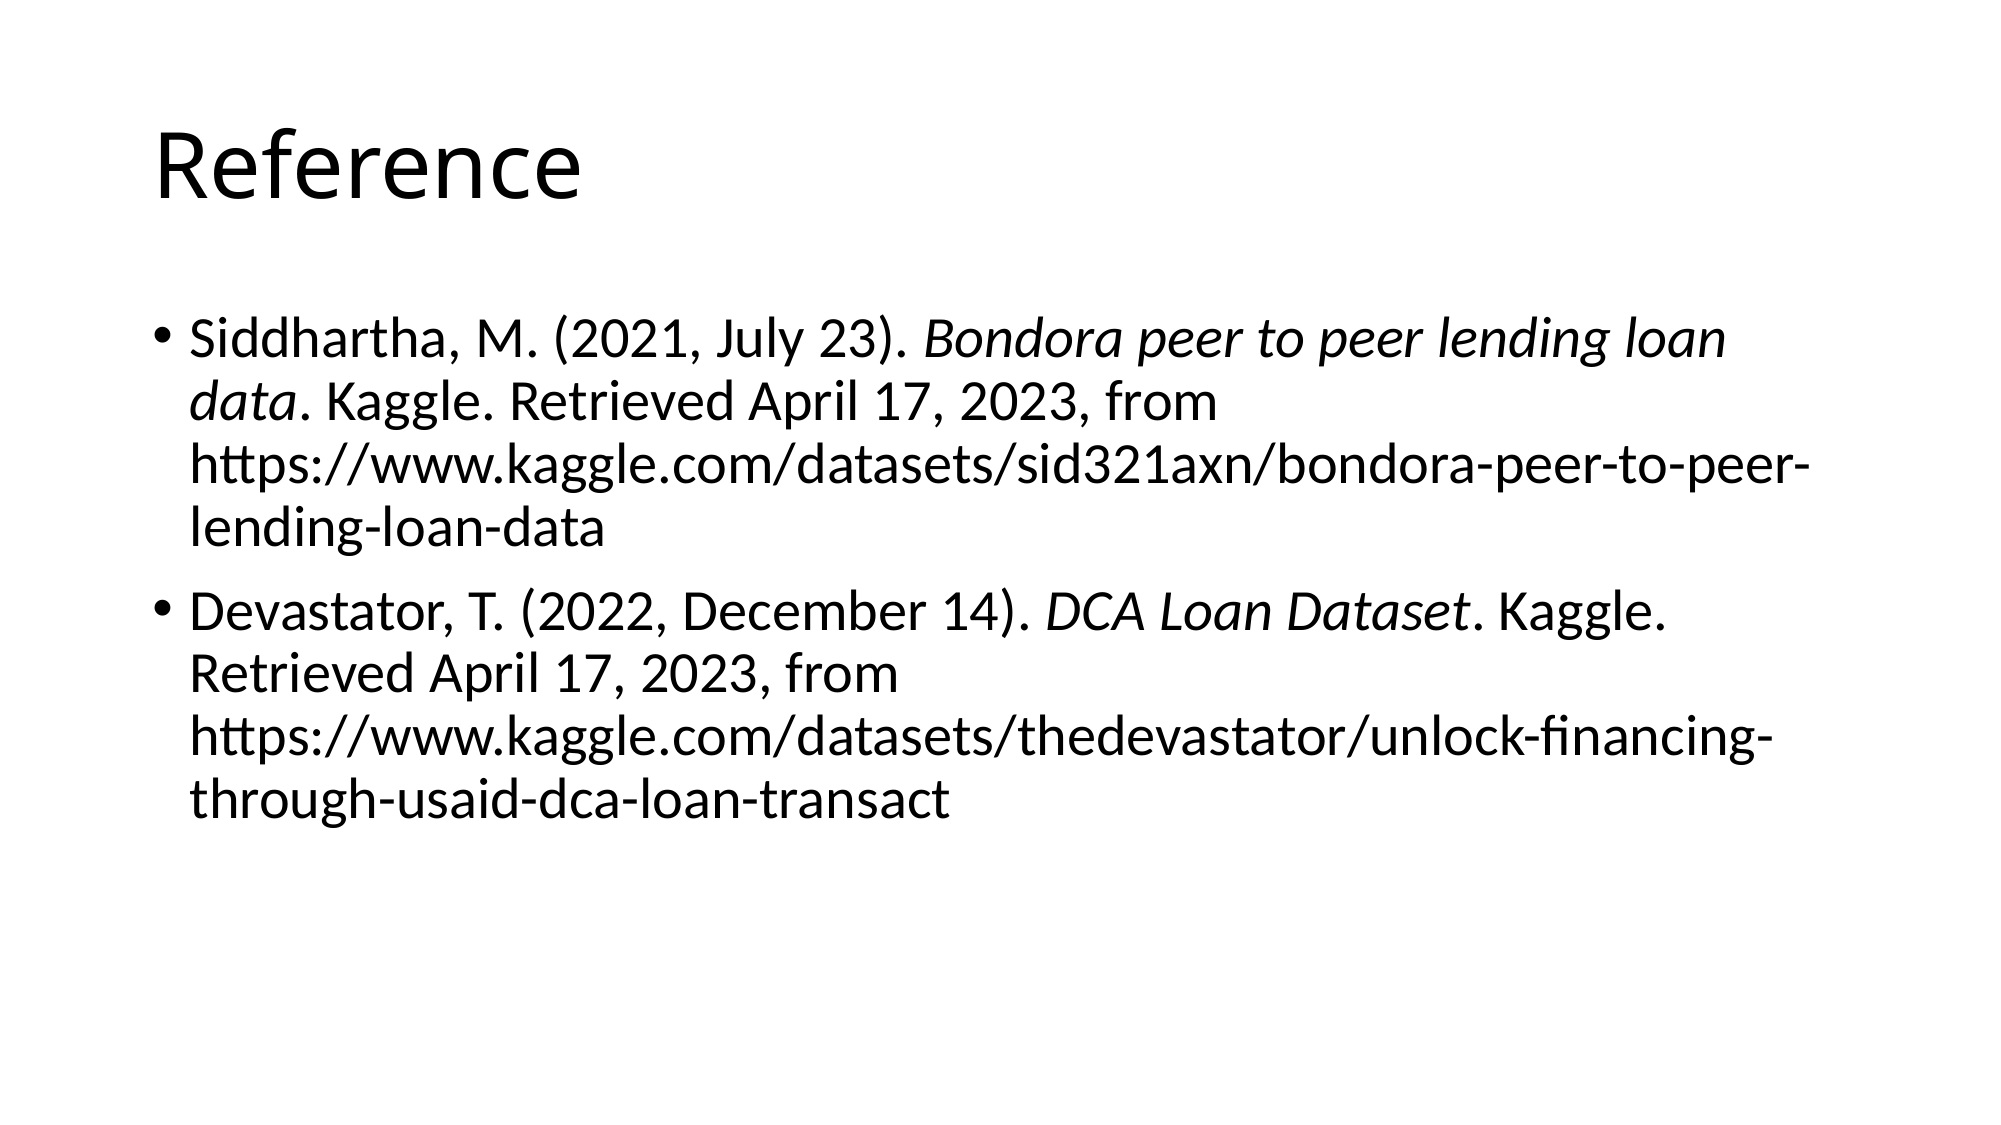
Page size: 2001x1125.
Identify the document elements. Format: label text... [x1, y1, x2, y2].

title Reference [137, 59, 1863, 278]
list Siddhartha, M. (2021, July 23). Bondora peer to peer lending loan data. Kaggle. Retrieved April 17, 2023, from https://www.kaggle.com/datasets/sid321axn/bondora-peer-to-peer-lending-loan-data Devastator, T. (2022, December 14). DCA Loan Dataset. Kaggle. Retrieved April 17, 2023, from https://www.kaggle.com/datasets/thedevastator/unlock-financing-through-usaid-dca-loan-transact [137, 299, 1863, 1014]
